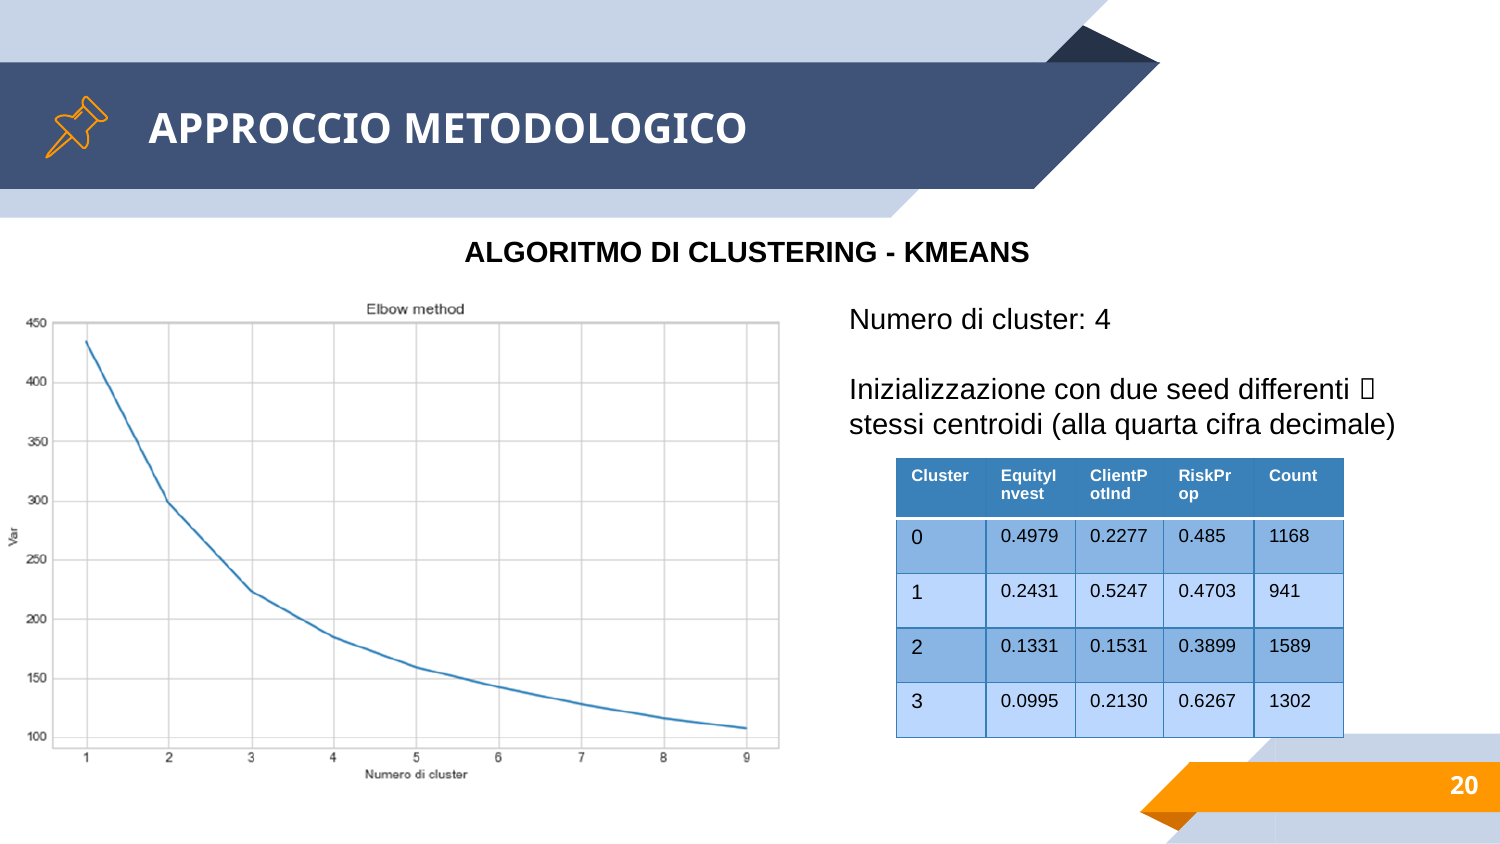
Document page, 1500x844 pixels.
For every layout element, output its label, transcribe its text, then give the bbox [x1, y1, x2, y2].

slide_number 20 [1249, 760, 1494, 813]
text_box ALGORITMO DI CLUSTERING - KMEANS [97, 226, 1397, 276]
table_cell 941 [1255, 574, 1343, 627]
table_header EquityInvest [987, 459, 1075, 517]
table_cell 0.0995 [987, 683, 1075, 737]
table_cell 3 [897, 683, 985, 737]
table_cell 0.5247 [1076, 574, 1163, 627]
table_cell 0.3899 [1164, 629, 1253, 682]
table_cell 0.2431 [987, 574, 1075, 627]
table_cell 0.485 [1164, 520, 1253, 573]
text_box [45, 96, 108, 158]
table_header ClientPotInd [1076, 459, 1163, 517]
table_cell 1302 [1255, 683, 1343, 737]
table_cell 0.4979 [987, 520, 1075, 573]
table_cell 2 [897, 629, 985, 682]
table_header RiskProp [1164, 459, 1253, 517]
table_cell 0.1331 [987, 629, 1075, 682]
table_cell 0.6267 [1164, 683, 1253, 737]
table_cell 0.4703 [1164, 574, 1253, 627]
table_header Cluster [897, 459, 985, 517]
table_cell 1 [897, 574, 985, 627]
title APPROCCIO METODOLOGICO [133, 64, 1035, 190]
table_header Count [1255, 459, 1343, 517]
text_box Numero di cluster: 4 Inizializzazione con due seed differenti  stessi centroidi (alla quarta cifra decimale) [834, 292, 1422, 483]
table_cell 0.1531 [1076, 629, 1163, 682]
table_cell 1168 [1255, 520, 1343, 573]
picture [0, 294, 787, 791]
table_cell 0 [897, 520, 985, 573]
table_cell 0.2130 [1076, 683, 1163, 737]
table_cell 1589 [1255, 629, 1343, 682]
table_cell 0.2277 [1076, 520, 1163, 573]
